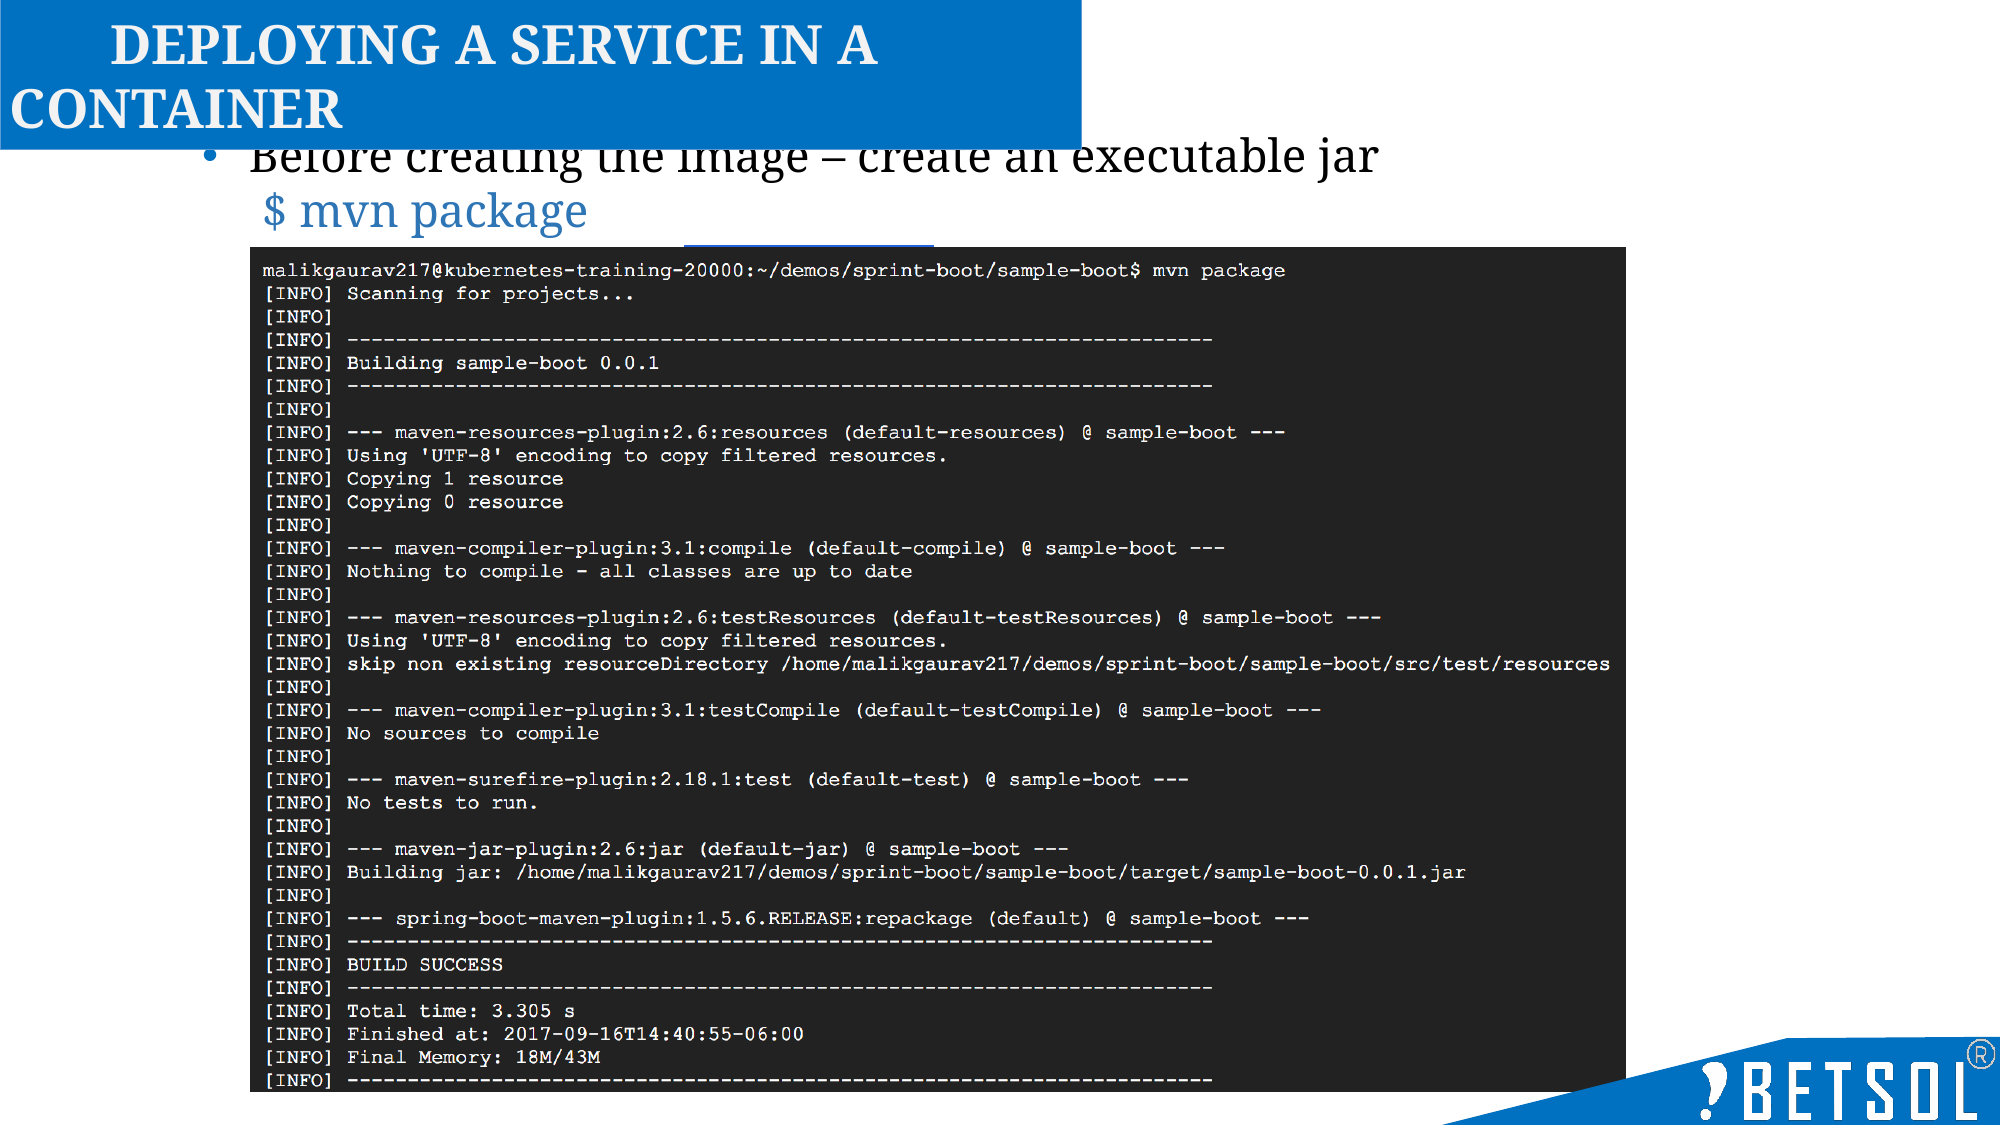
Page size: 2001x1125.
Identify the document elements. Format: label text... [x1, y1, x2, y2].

text_box Before creating the image – create an executable jar $ mvn package [194, 119, 2000, 245]
text_box Deploying a service in a container [0, 0, 1082, 150]
picture [250, 245, 1626, 1092]
text_box [1441, 1061, 1694, 1125]
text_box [1694, 1036, 2000, 1125]
